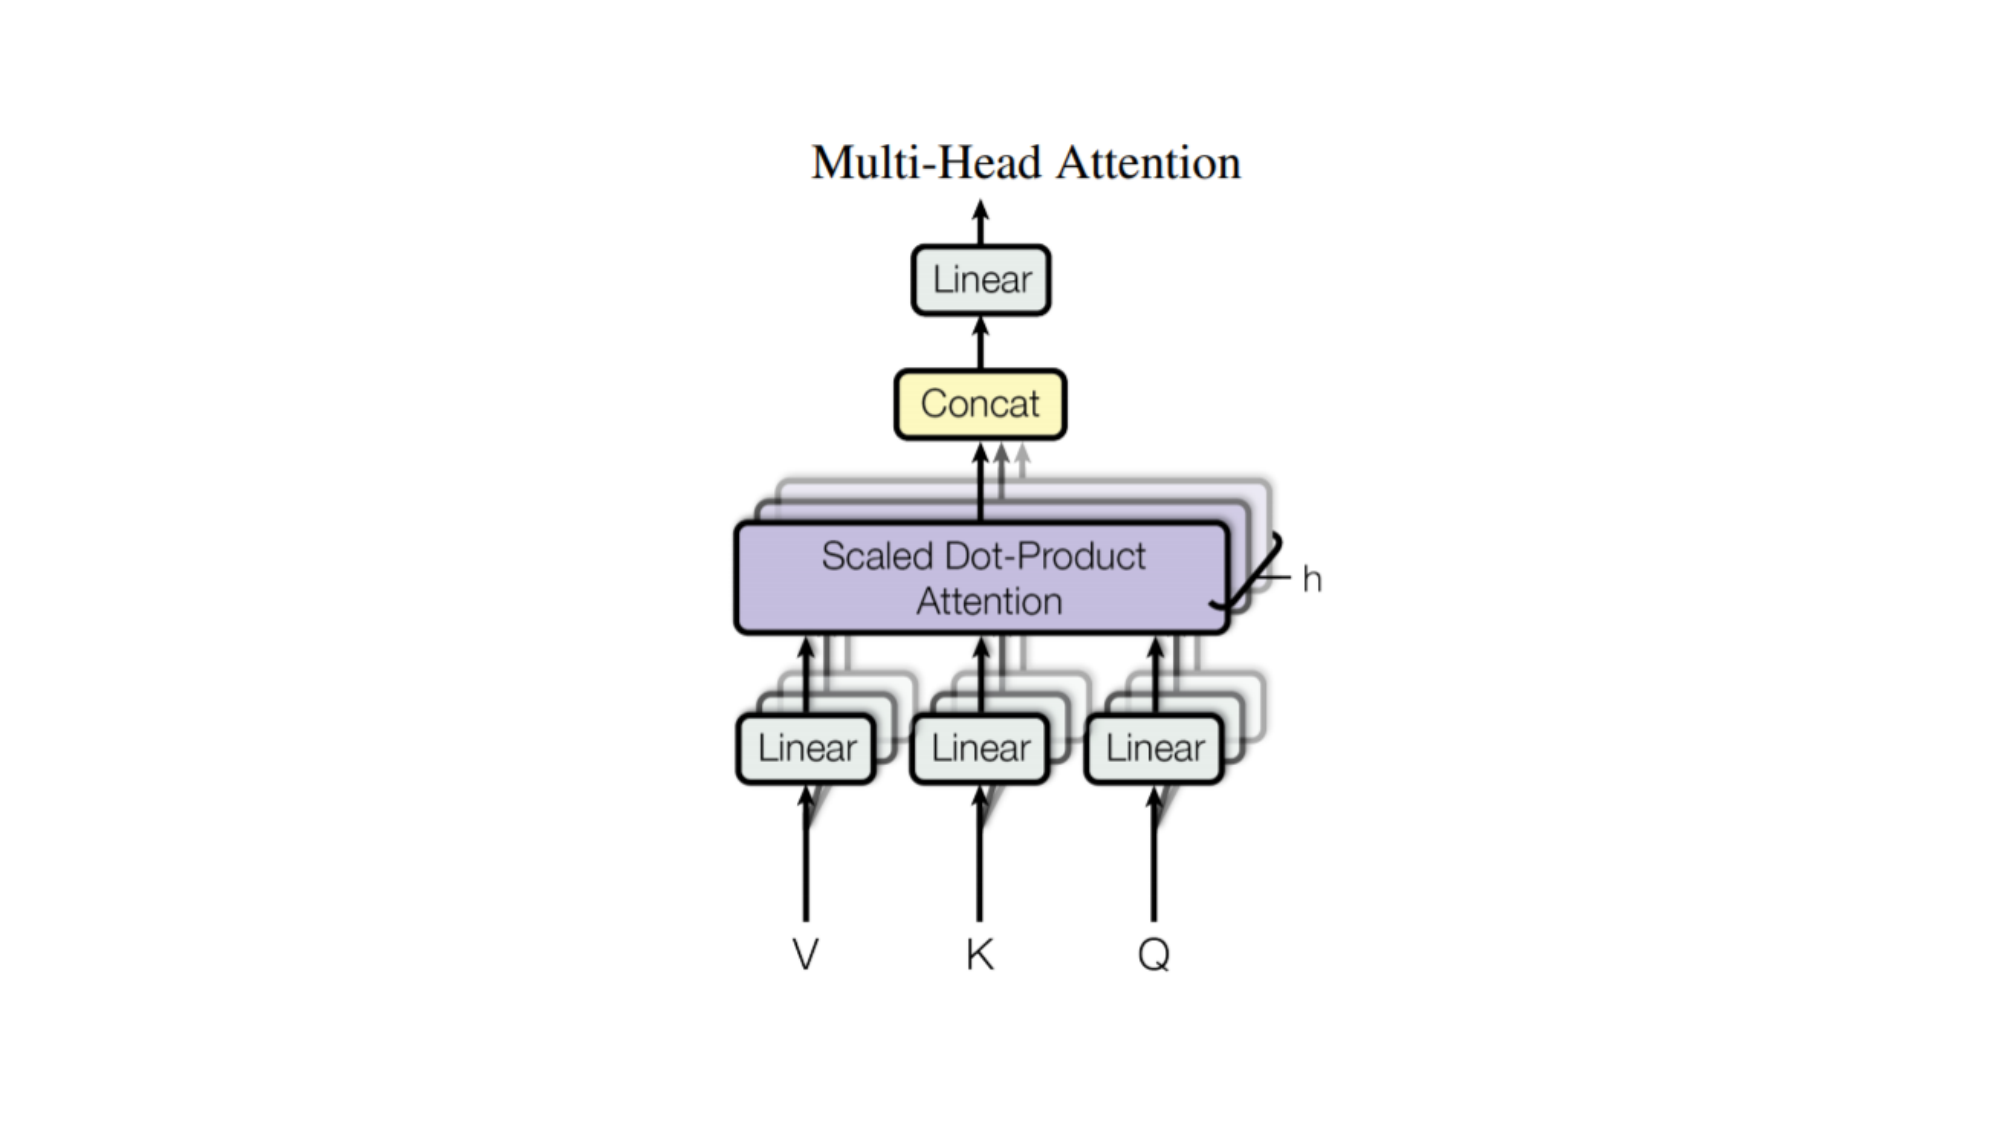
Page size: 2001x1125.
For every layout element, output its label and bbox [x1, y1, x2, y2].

picture [579, 33, 1421, 1092]
